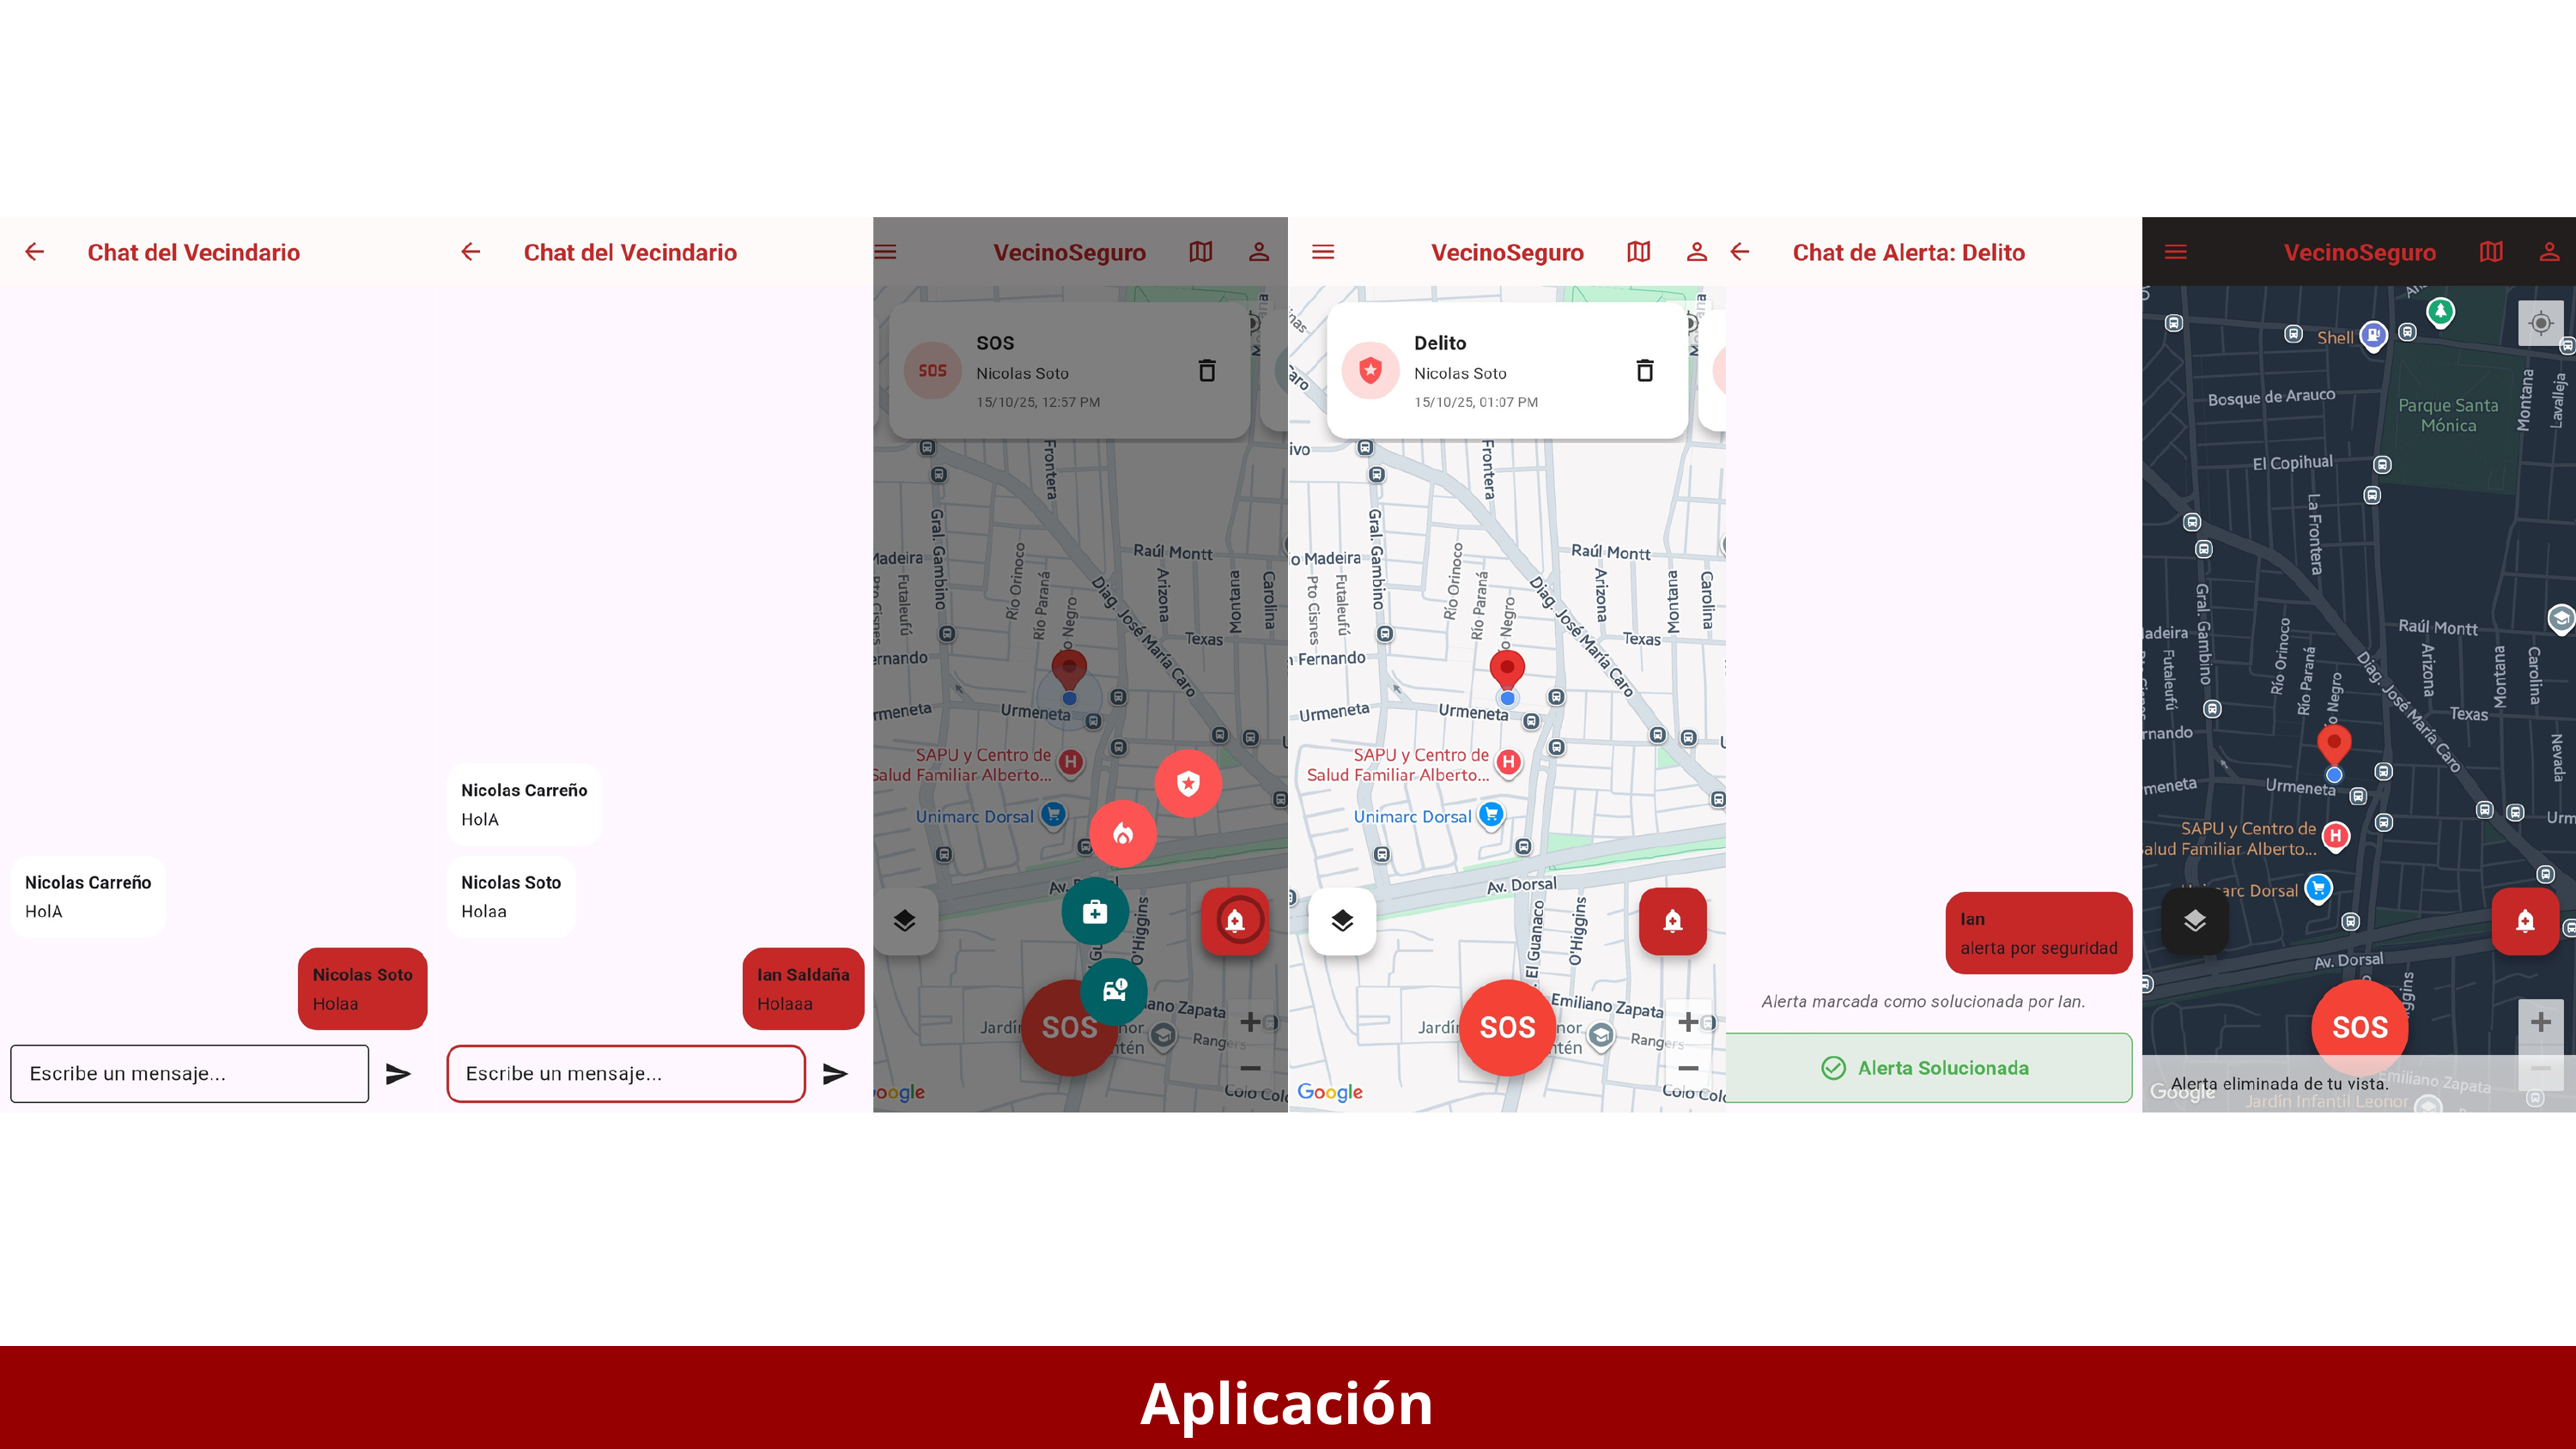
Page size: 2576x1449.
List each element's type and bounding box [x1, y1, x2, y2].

text_box [874, 217, 1288, 1113]
text_box [1726, 217, 2142, 1113]
text_box [1289, 217, 1726, 1113]
text_box [2142, 217, 2576, 1113]
text_box [0, 1346, 2576, 1449]
text_box [0, 217, 436, 1113]
text_box [436, 217, 874, 1113]
